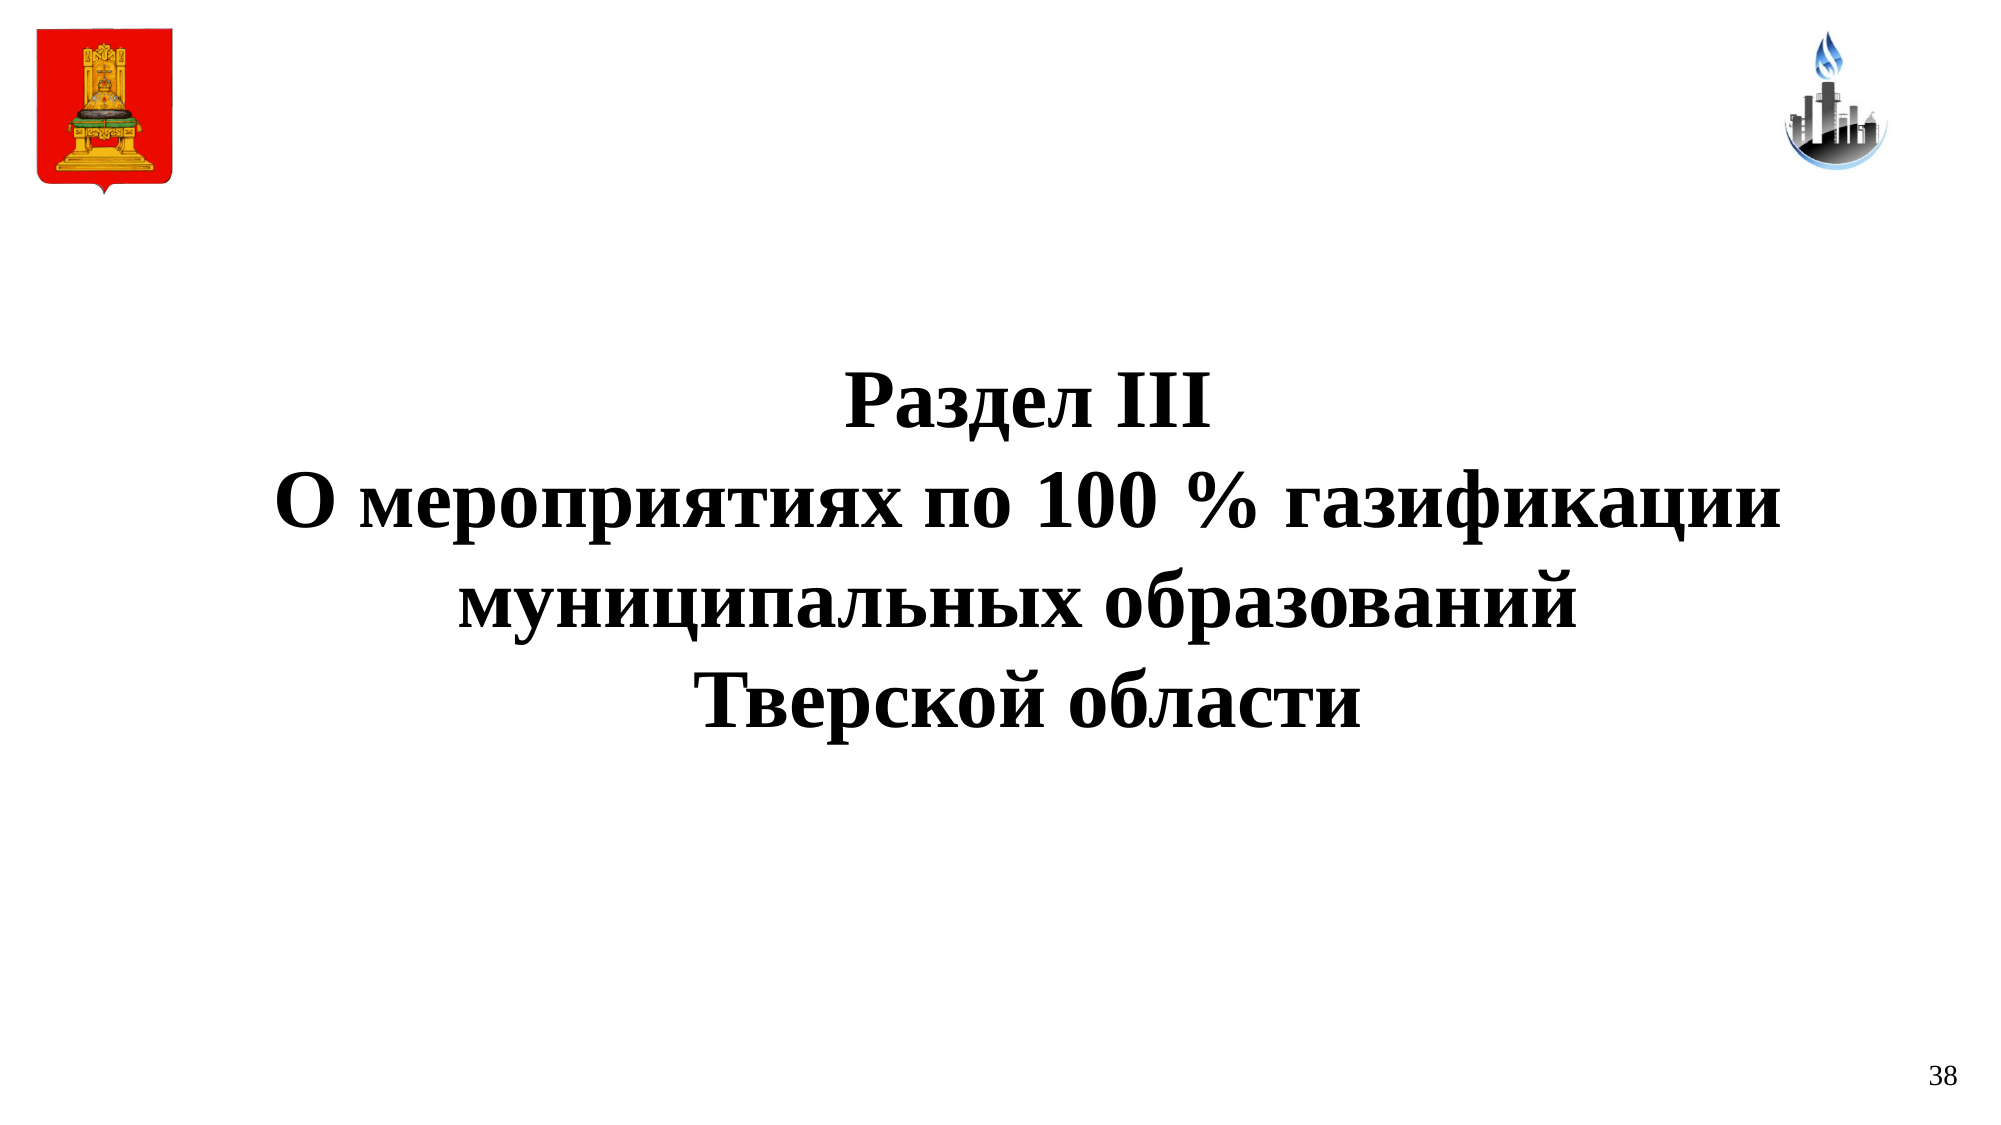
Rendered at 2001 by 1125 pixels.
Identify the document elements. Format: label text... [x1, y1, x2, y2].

slide_number 38 [1910, 1044, 1976, 1104]
picture [33, 19, 182, 204]
text_box Раздел III О мероприятиях по 100 % газификации муниципальных образований Тверской области [195, 337, 1862, 852]
picture [1758, 19, 1913, 178]
